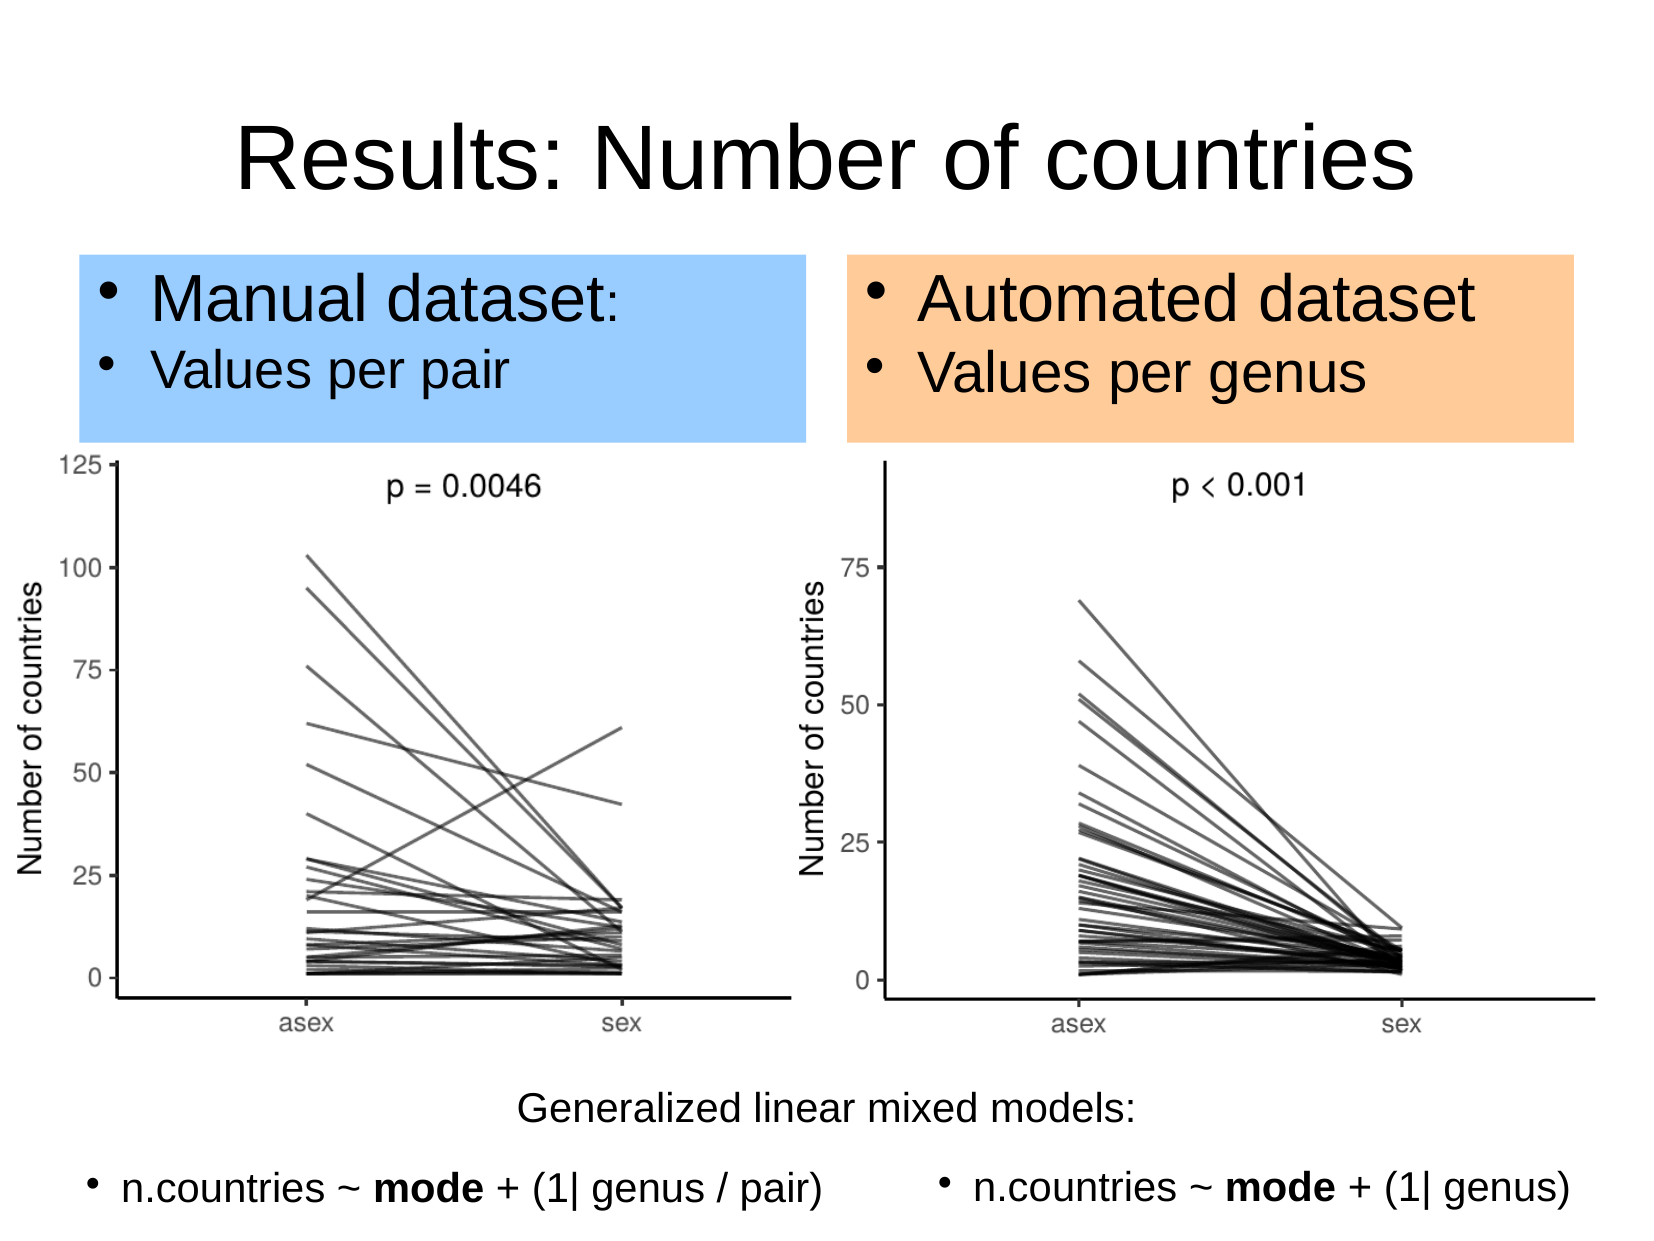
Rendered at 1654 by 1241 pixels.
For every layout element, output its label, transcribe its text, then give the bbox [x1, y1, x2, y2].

text_box Automated dataset Values per genus [847, 254, 1574, 443]
picture [11, 446, 1607, 1083]
text_box n.countries ~ mode + (1| genus) [887, 1152, 1642, 1224]
text_box Manual dataset: Values per pair [79, 254, 807, 443]
text_box n.countries ~ mode + (1| genus / pair) [35, 1153, 862, 1241]
text_box Results: Number of countries [82, 49, 1571, 257]
text_box Generalized linear mixed models: [438, 1083, 1215, 1140]
